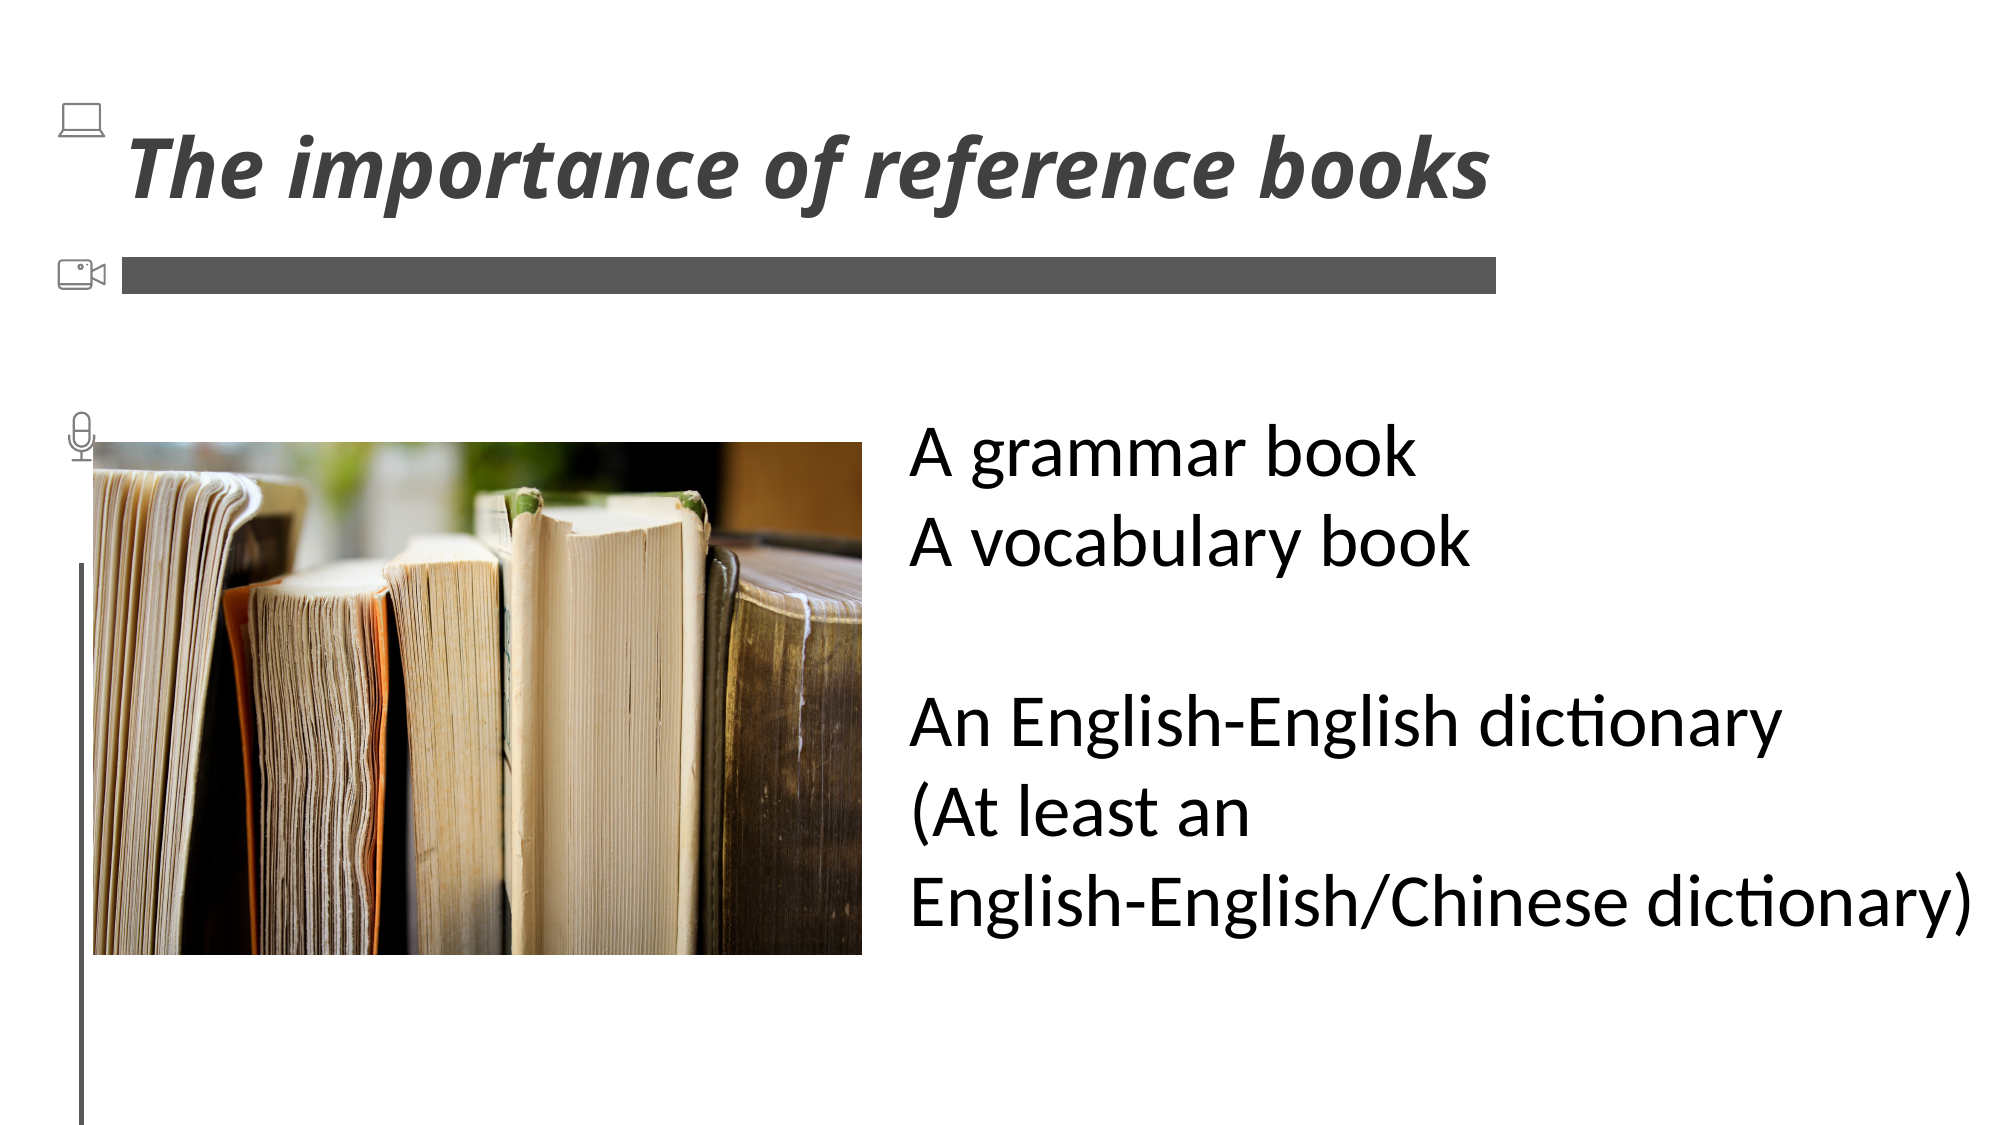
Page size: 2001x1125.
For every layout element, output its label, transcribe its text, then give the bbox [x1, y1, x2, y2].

text_box [122, 257, 1496, 294]
text_box The importance of reference books [109, 107, 1508, 223]
picture [93, 442, 862, 955]
text_box A grammar book A vocabulary book An English-English dictionary (At least an English-English/Chinese dictionary) [895, 393, 2000, 949]
